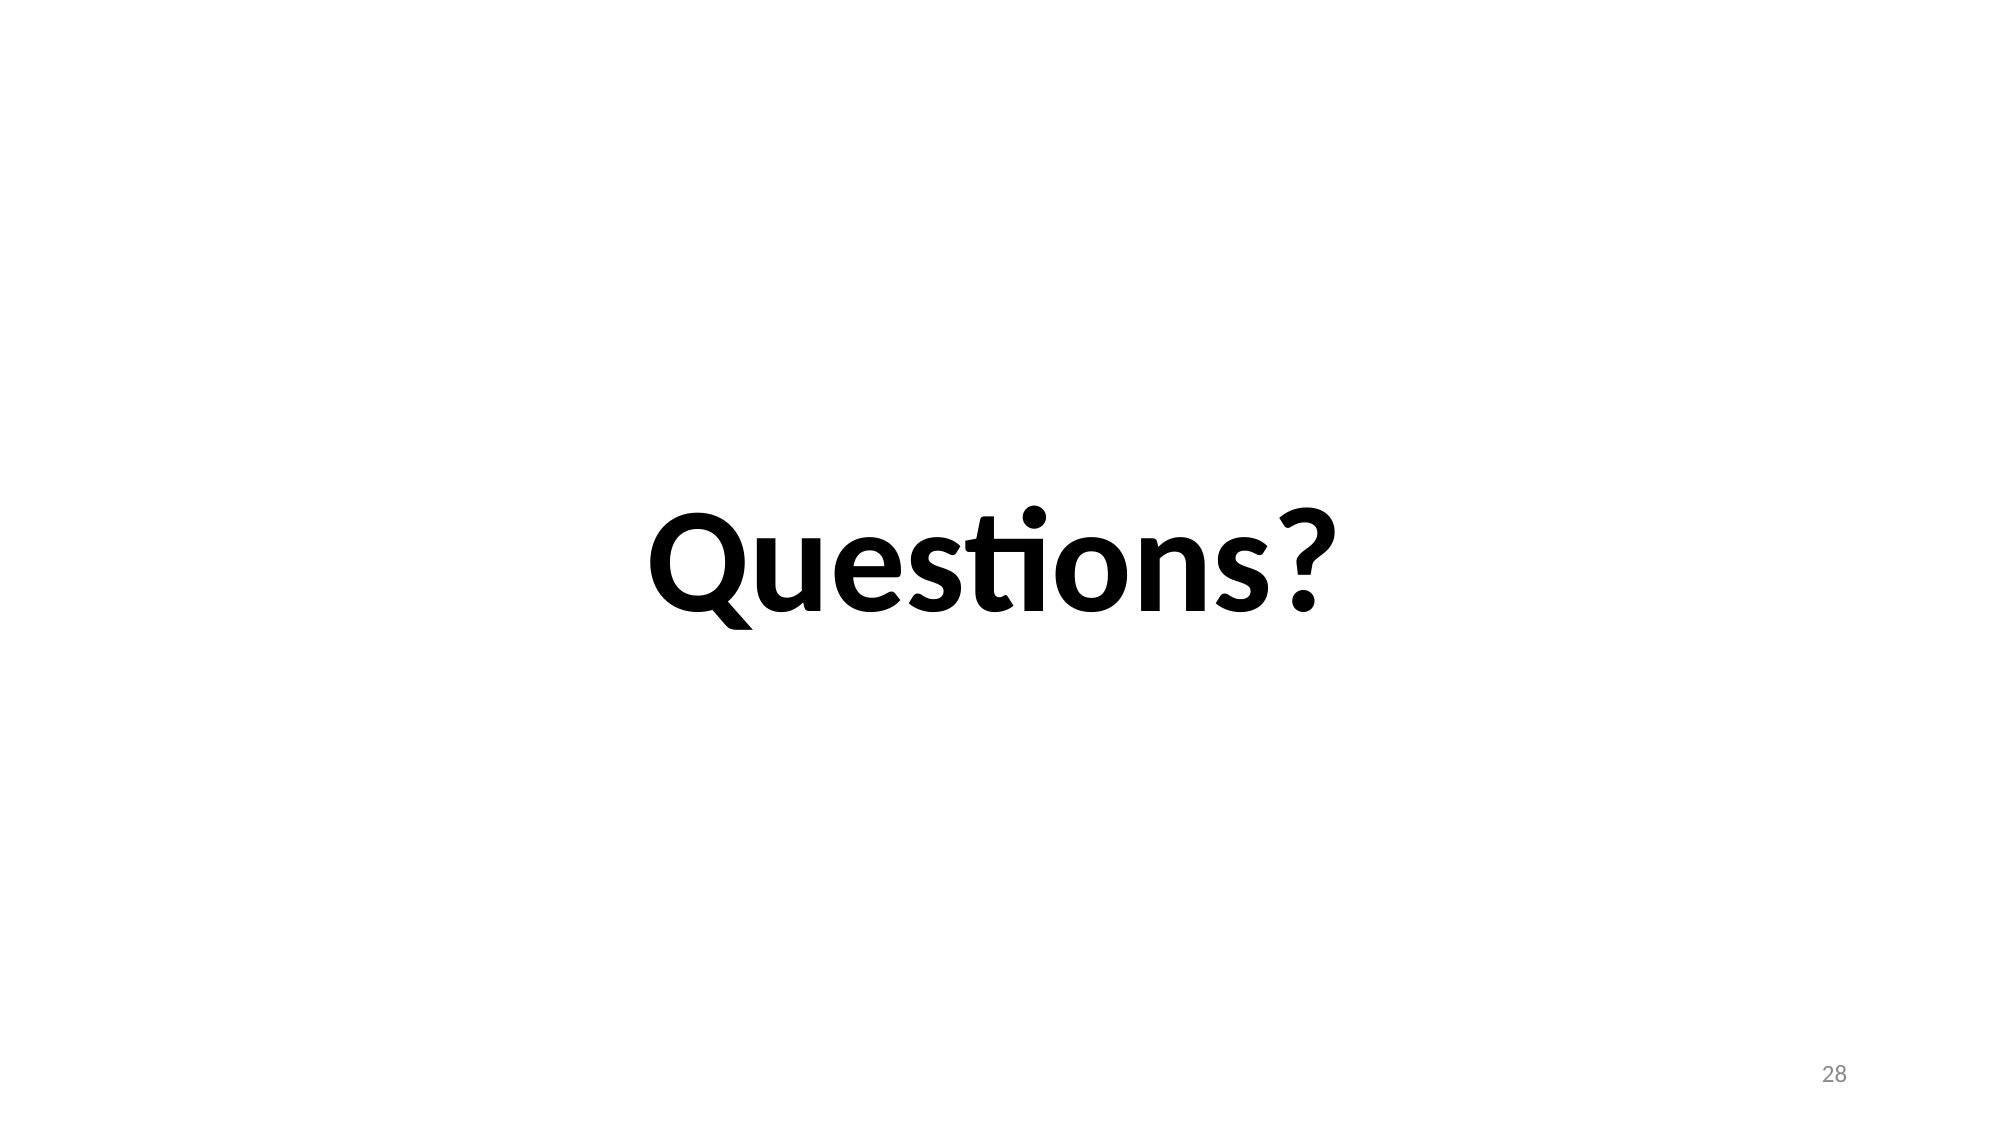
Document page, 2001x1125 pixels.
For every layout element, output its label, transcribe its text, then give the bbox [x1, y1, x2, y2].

slide_number 28 [1412, 1042, 1863, 1103]
title Questions? [631, 453, 1369, 672]
